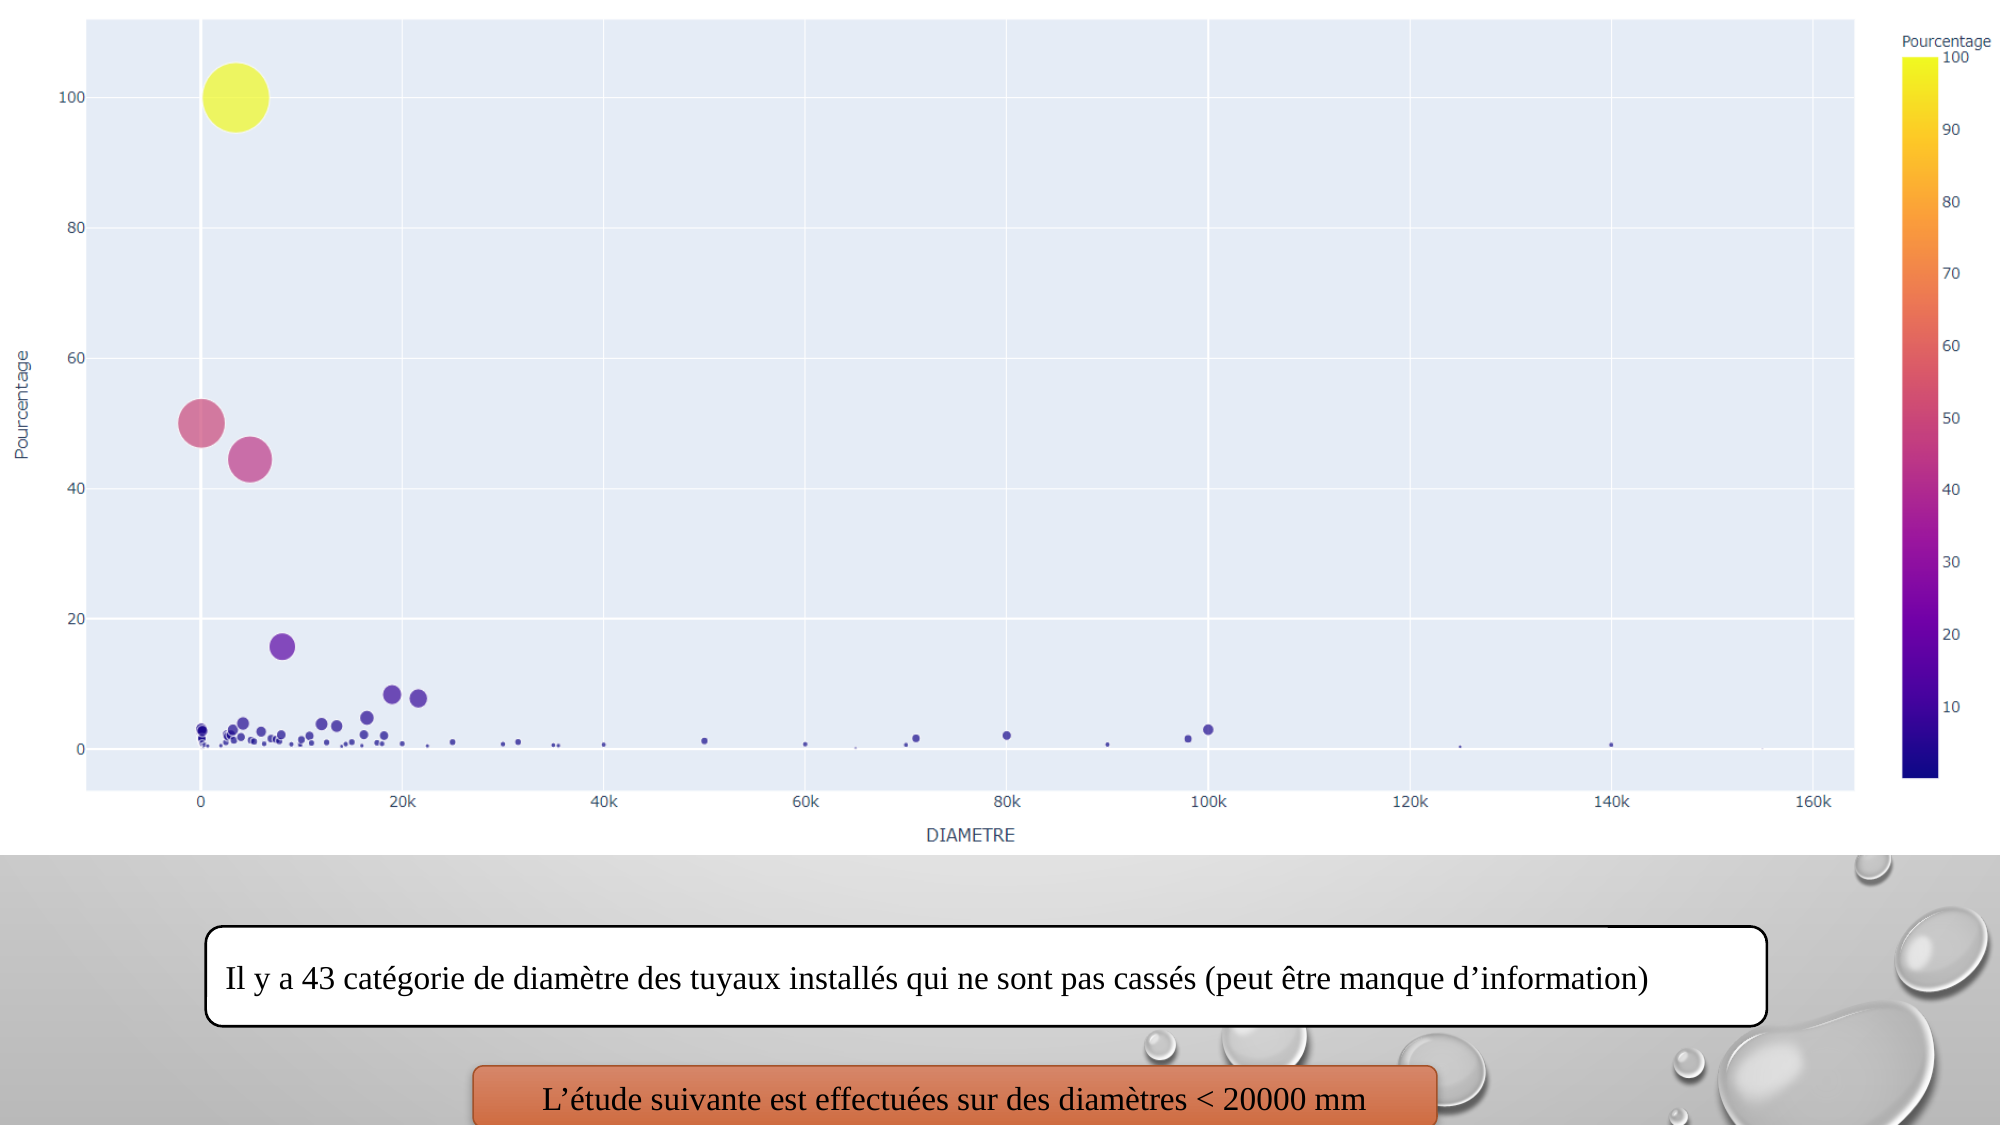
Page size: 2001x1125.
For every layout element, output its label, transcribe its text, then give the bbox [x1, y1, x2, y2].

text_box L’étude suivante est effectuées sur des diamètres < 20000 mm [472, 1065, 1438, 1125]
picture [0, 0, 2000, 1125]
text_box Il y a 43 catégorie de diamètre des tuyaux installés qui ne sont pas cassés (peut être manque d’information) [204, 925, 1769, 1028]
